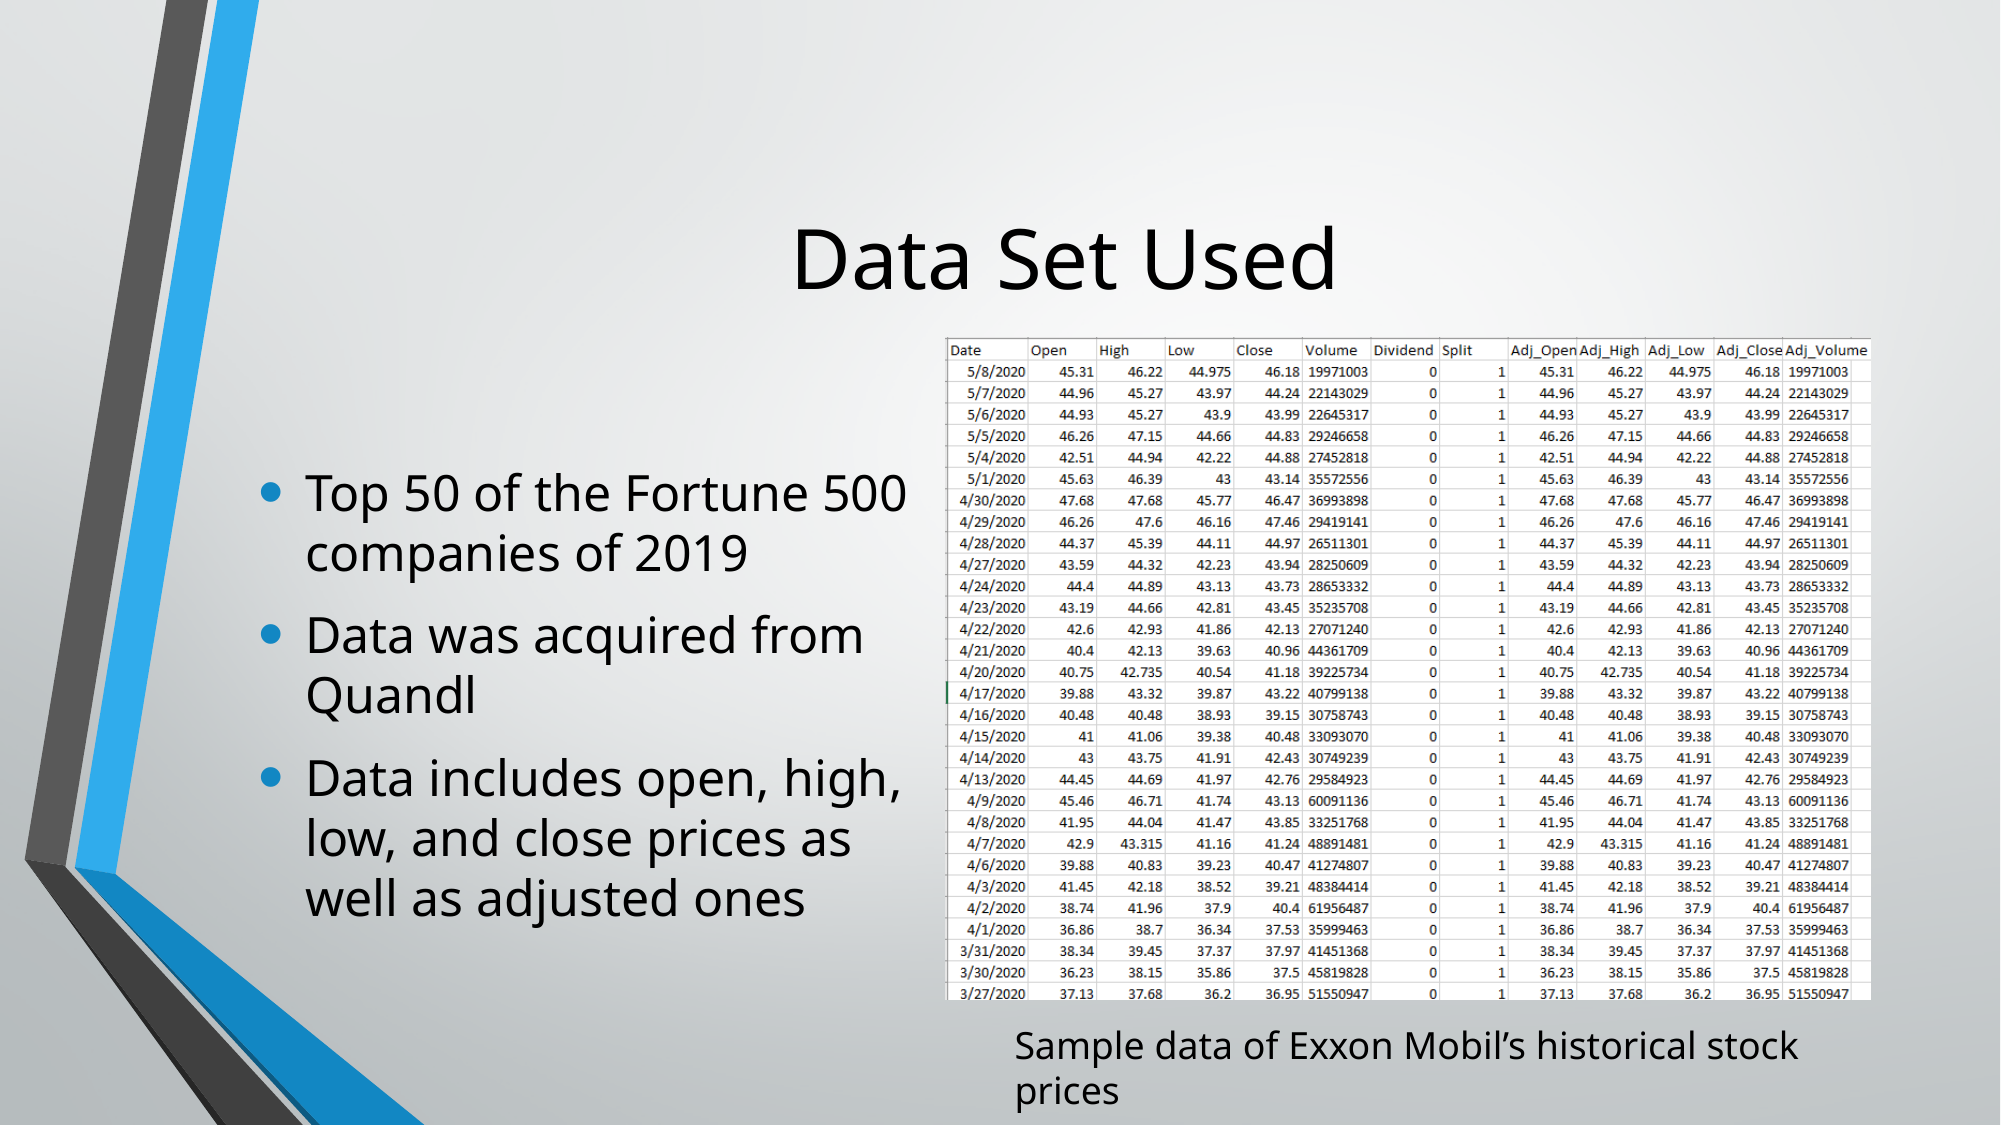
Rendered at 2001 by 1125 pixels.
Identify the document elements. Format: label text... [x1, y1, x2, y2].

text_box Sample data of Exxon Mobil’s historical stock prices [999, 1014, 1871, 1120]
list Top 50 of the Fortune 500 companies of 2019 Data was acquired from Quandl Data includes open, high, low, and close prices as well as adjusted ones [243, 437, 929, 950]
picture [945, 337, 1872, 1000]
title Data Set Used [243, 112, 1887, 400]
